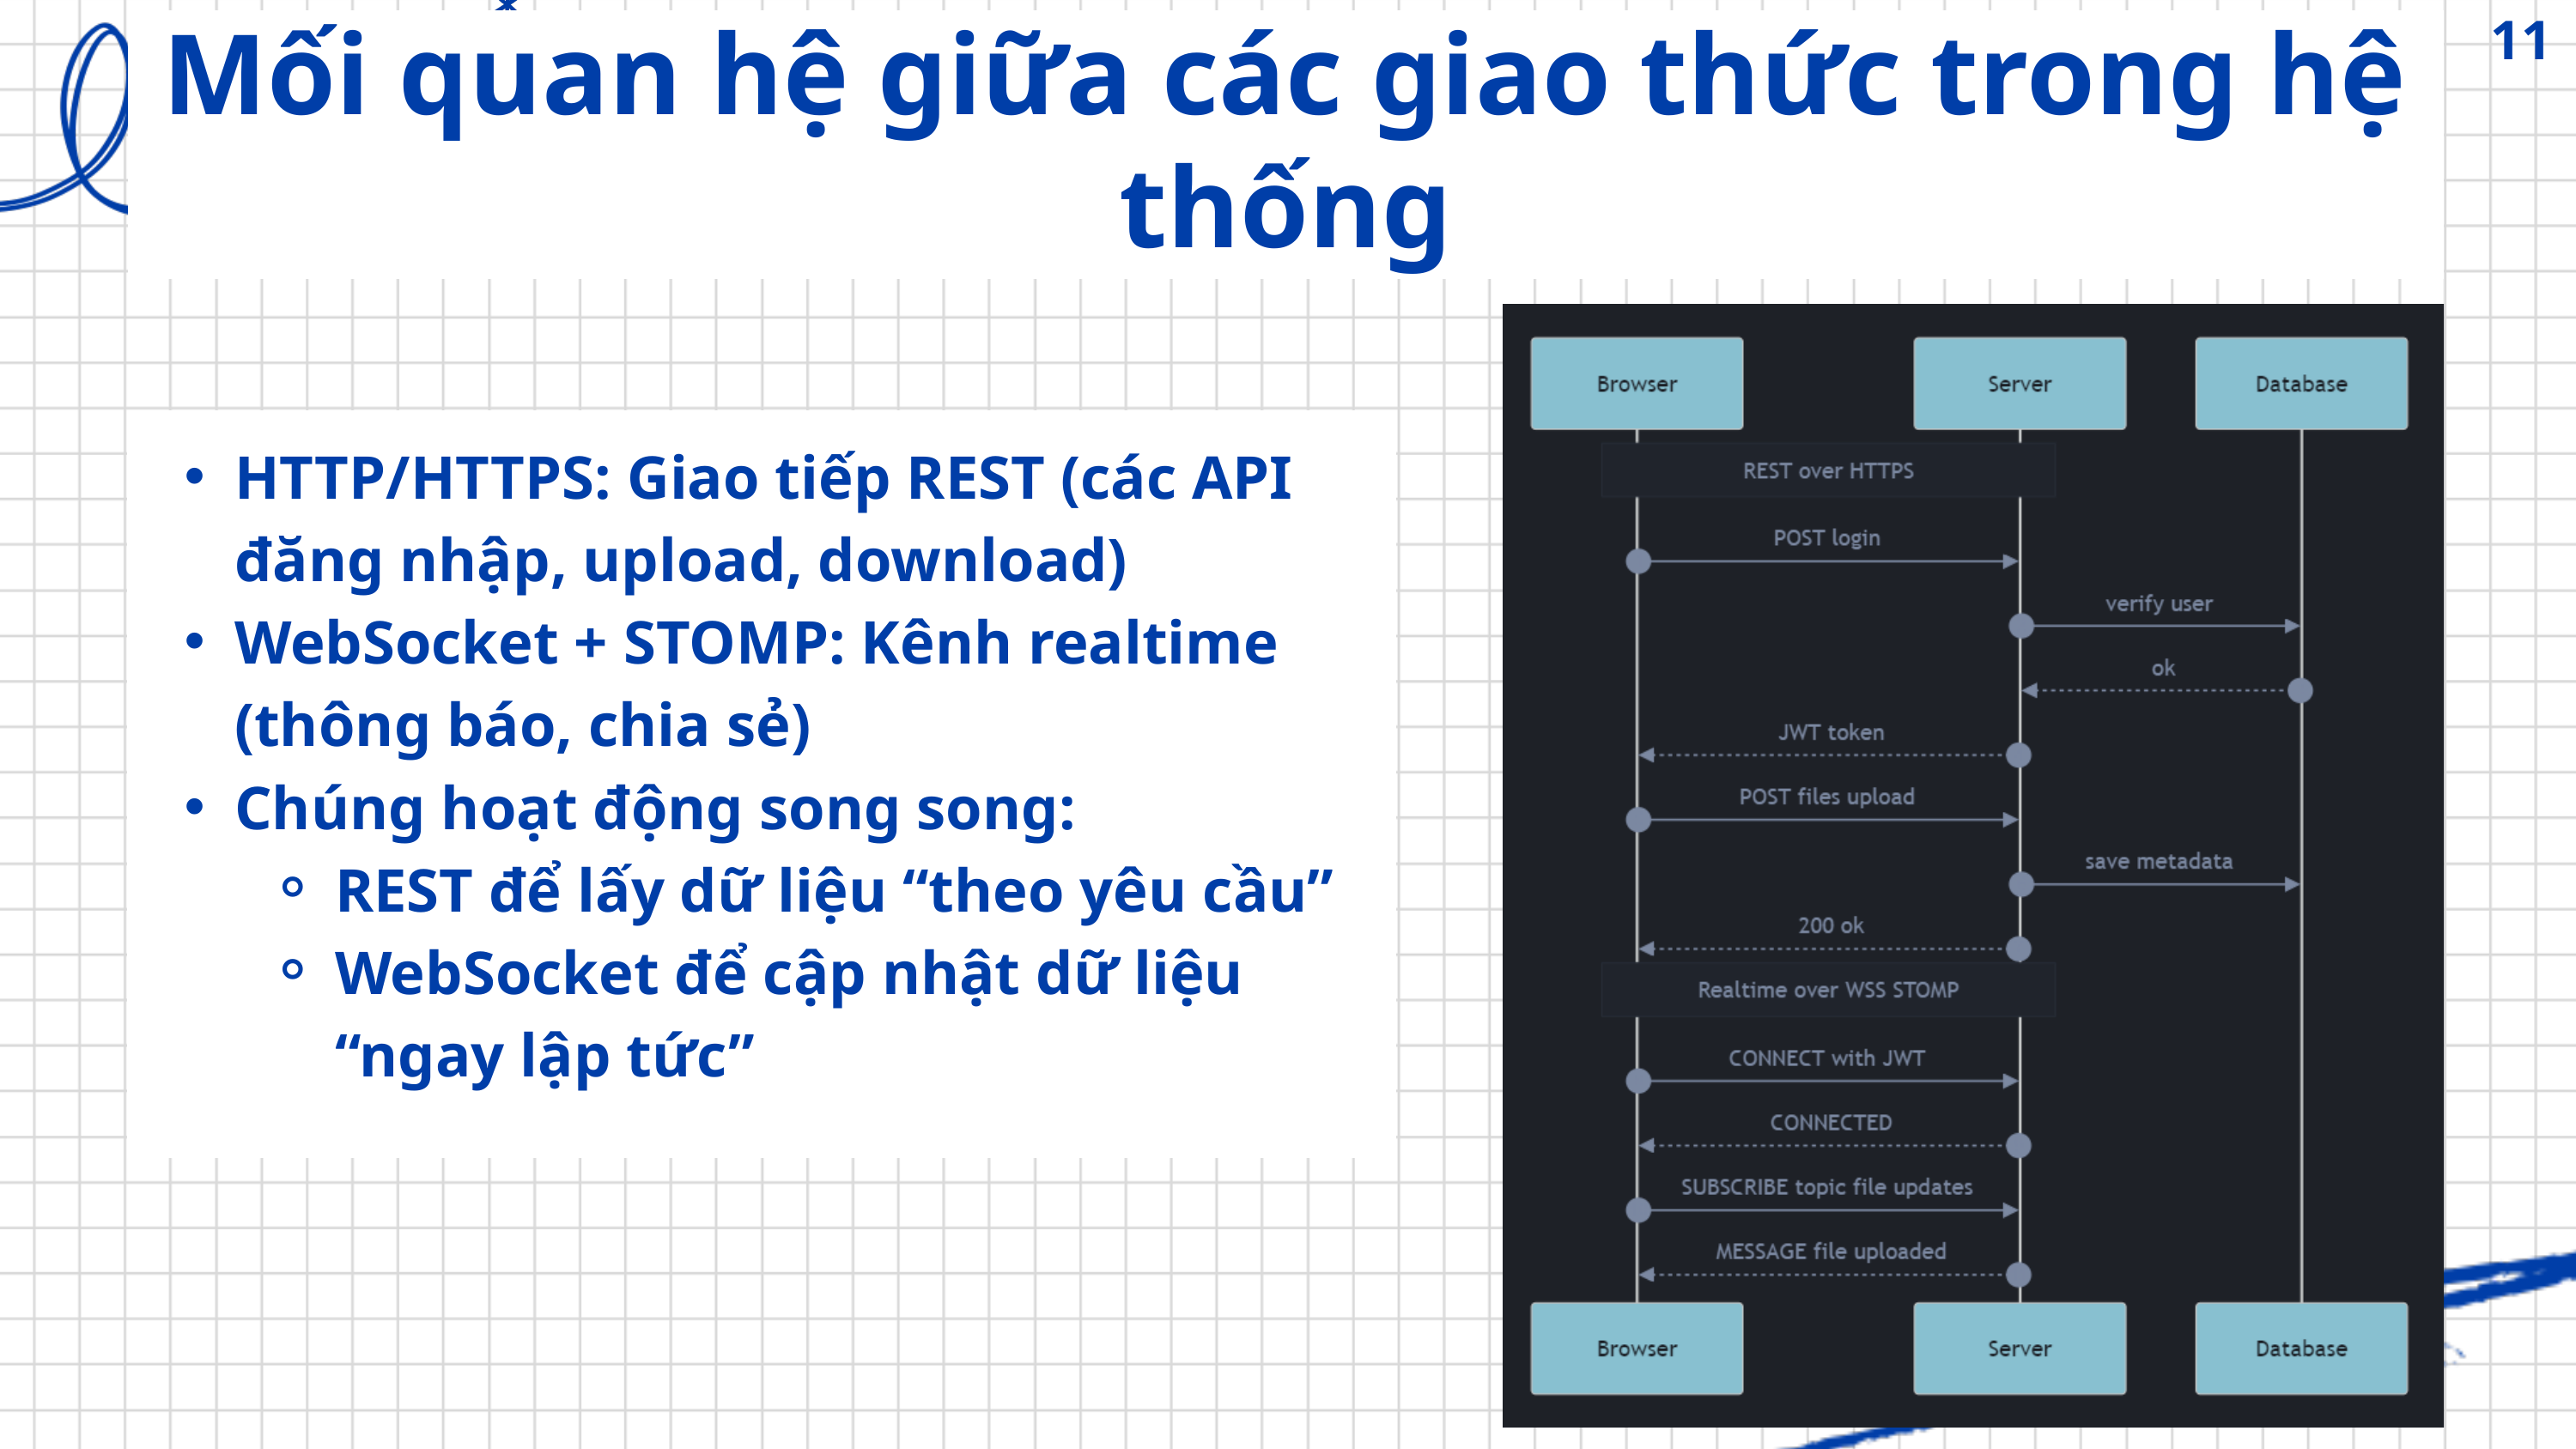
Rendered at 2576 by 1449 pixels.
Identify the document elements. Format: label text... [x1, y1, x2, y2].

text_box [127, 409, 1397, 1158]
text_box [1688, 1239, 2576, 1449]
text_box [0, 0, 2576, 1449]
text_box HTTP/HTTPS: Giao tiếp REST (các API đăng nhập, upload, download) WebSocket + STOMP: Kênh realtime (thông báo, chia sẻ) Chúng hoạt động song song: REST để lấy dữ liệu “theo yêu cầu” WebSocket để cập nhật dữ liệu “ngay lập tức” [134, 1166, 1362, 1172]
text_box [0, 21, 124, 219]
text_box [127, 10, 2445, 280]
text_box Mối quan hệ giữa các giao thức trong hệ thống [151, 3, 2421, 9]
text_box [1503, 304, 2445, 1428]
text_box [467, 0, 549, 3]
text_box 11 [2467, 5, 2575, 70]
